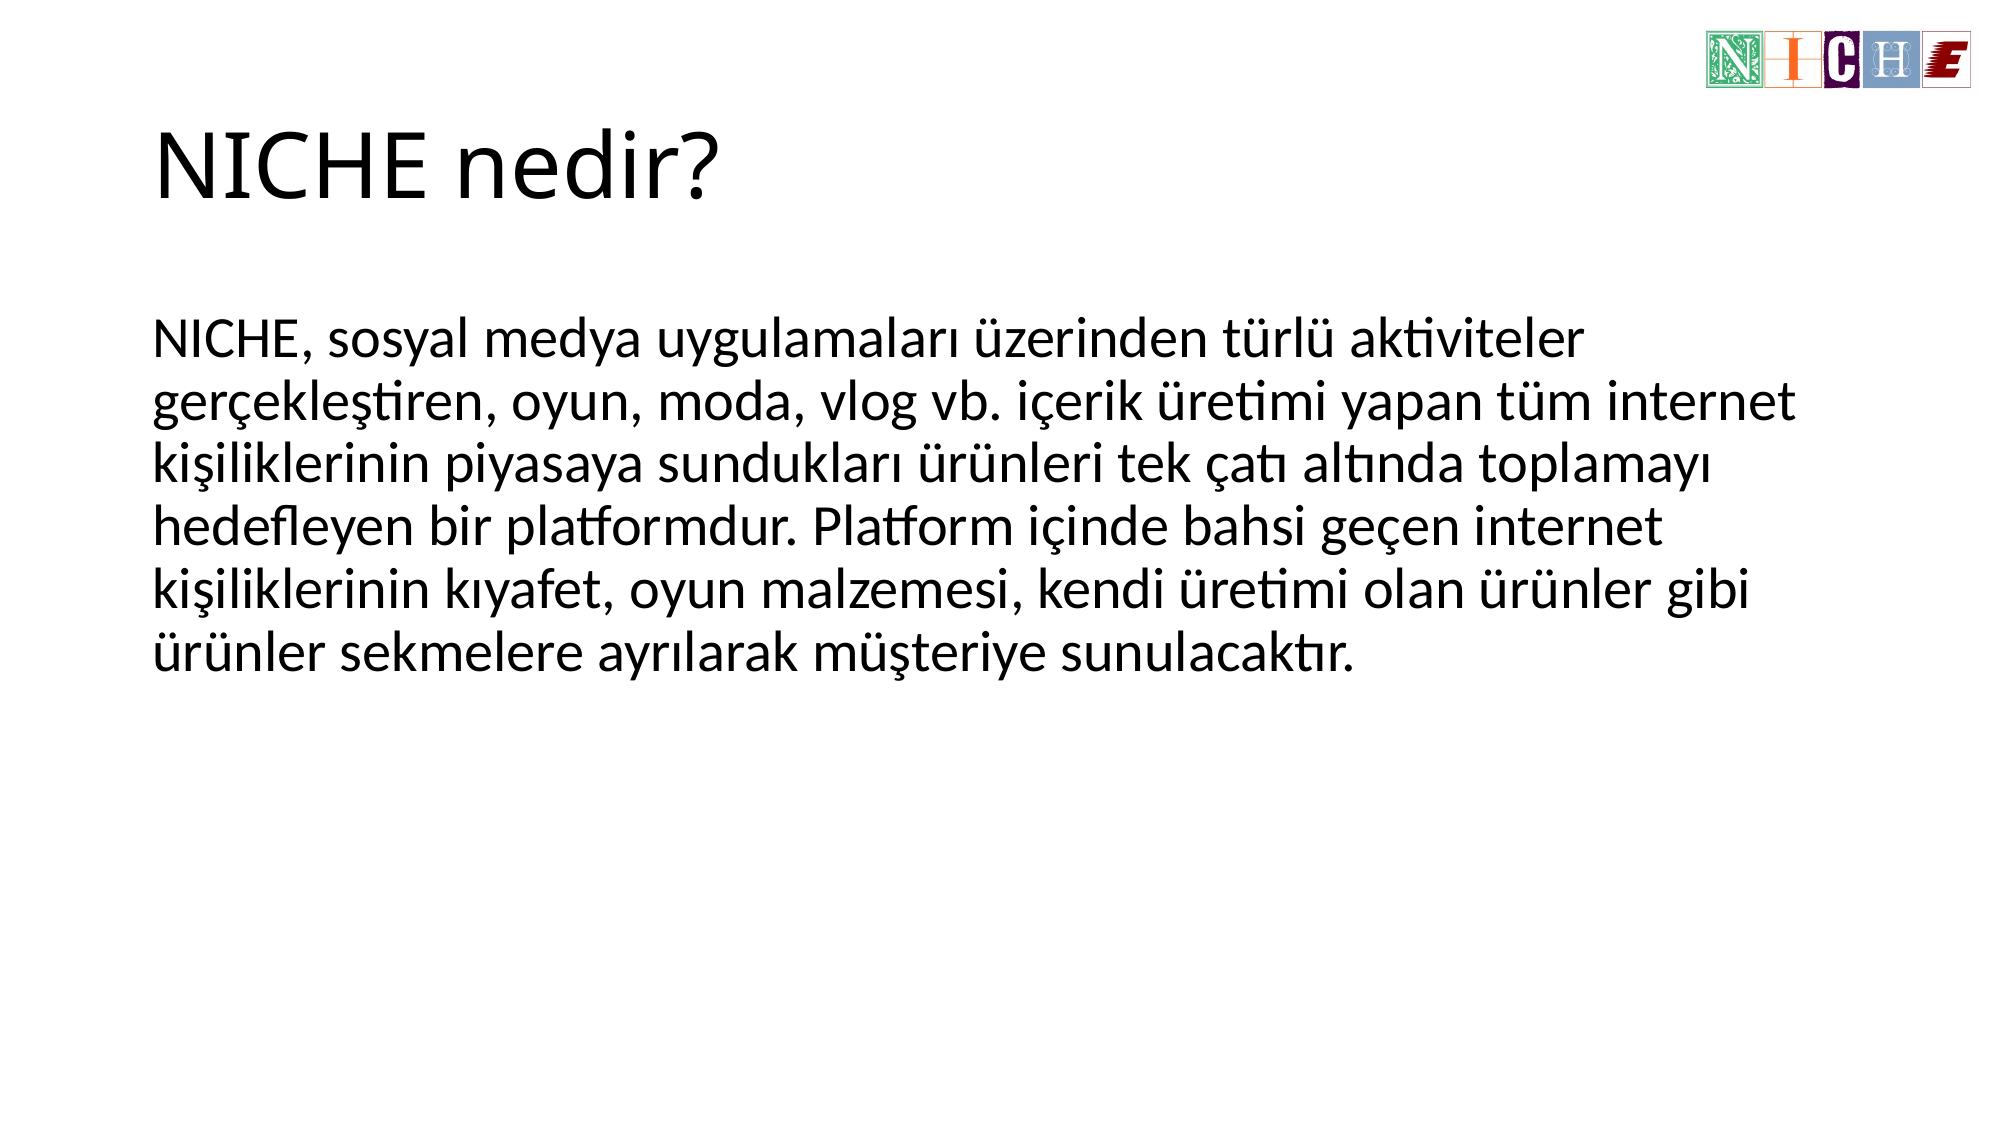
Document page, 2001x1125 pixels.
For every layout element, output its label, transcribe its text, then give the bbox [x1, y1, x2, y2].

title NICHE nedir? [137, 59, 1863, 278]
picture [1703, 28, 1974, 91]
list NICHE, sosyal medya uygulamaları üzerinden türlü aktiviteler gerçekleştiren, oyun, moda, vlog vb. içerik üretimi yapan tüm internet kişiliklerinin piyasaya sundukları ürünleri tek çatı altında toplamayı hedefleyen bir platformdur. Platform içinde bahsi geçen internet kişiliklerinin kıyafet, oyun malzemesi, kendi üretimi olan ürünler gibi ürünler sekmelere ayrılarak müşteriye sunulacaktır. [137, 299, 1863, 1014]
